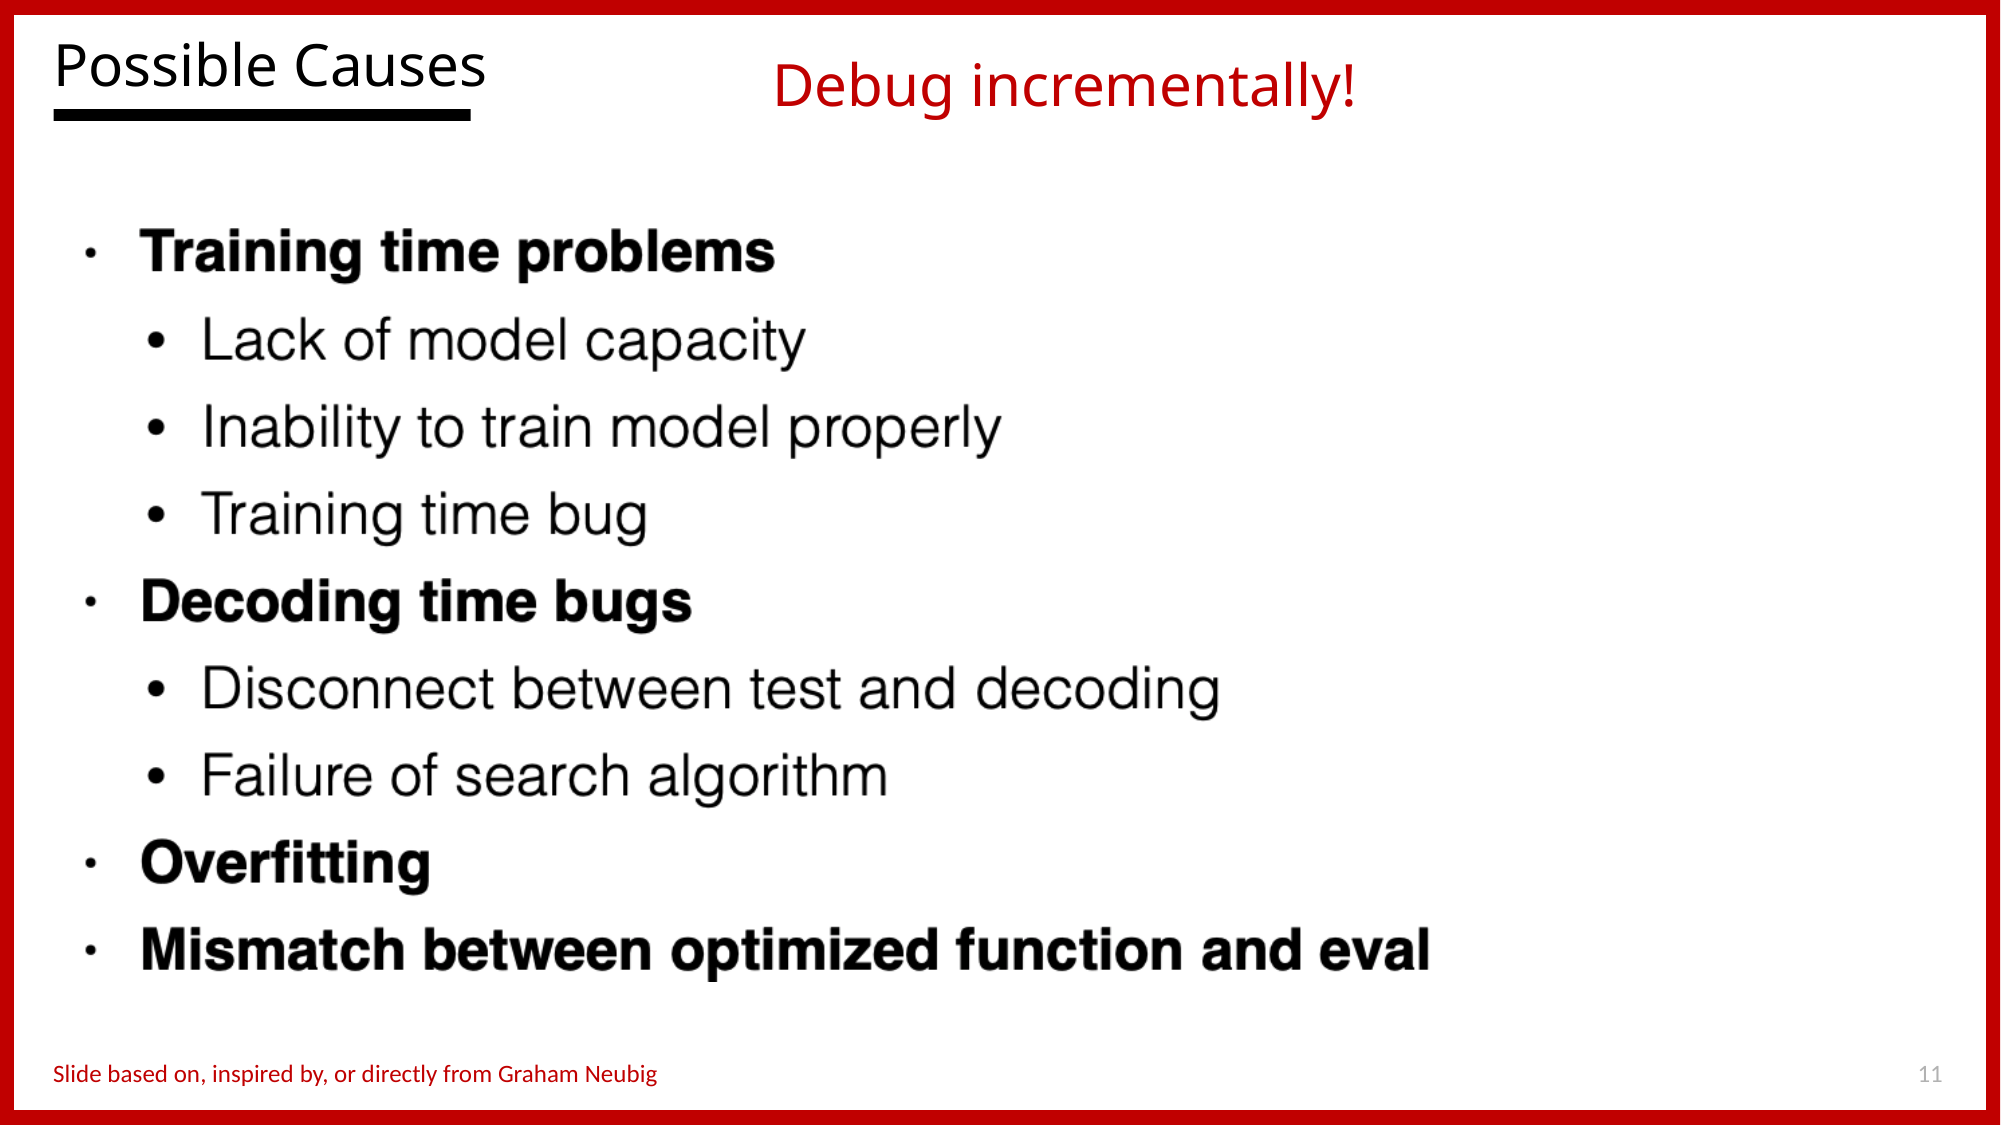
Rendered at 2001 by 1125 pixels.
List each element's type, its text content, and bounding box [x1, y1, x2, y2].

text_box Slide based on, inspired by, or directly from Graham Neubig [38, 1049, 1000, 1095]
text_box Possible Causes [38, 28, 611, 132]
picture [66, 219, 1448, 982]
text_box Debug incrementally! [757, 48, 1434, 151]
slide_number 11 [1507, 1042, 1958, 1103]
